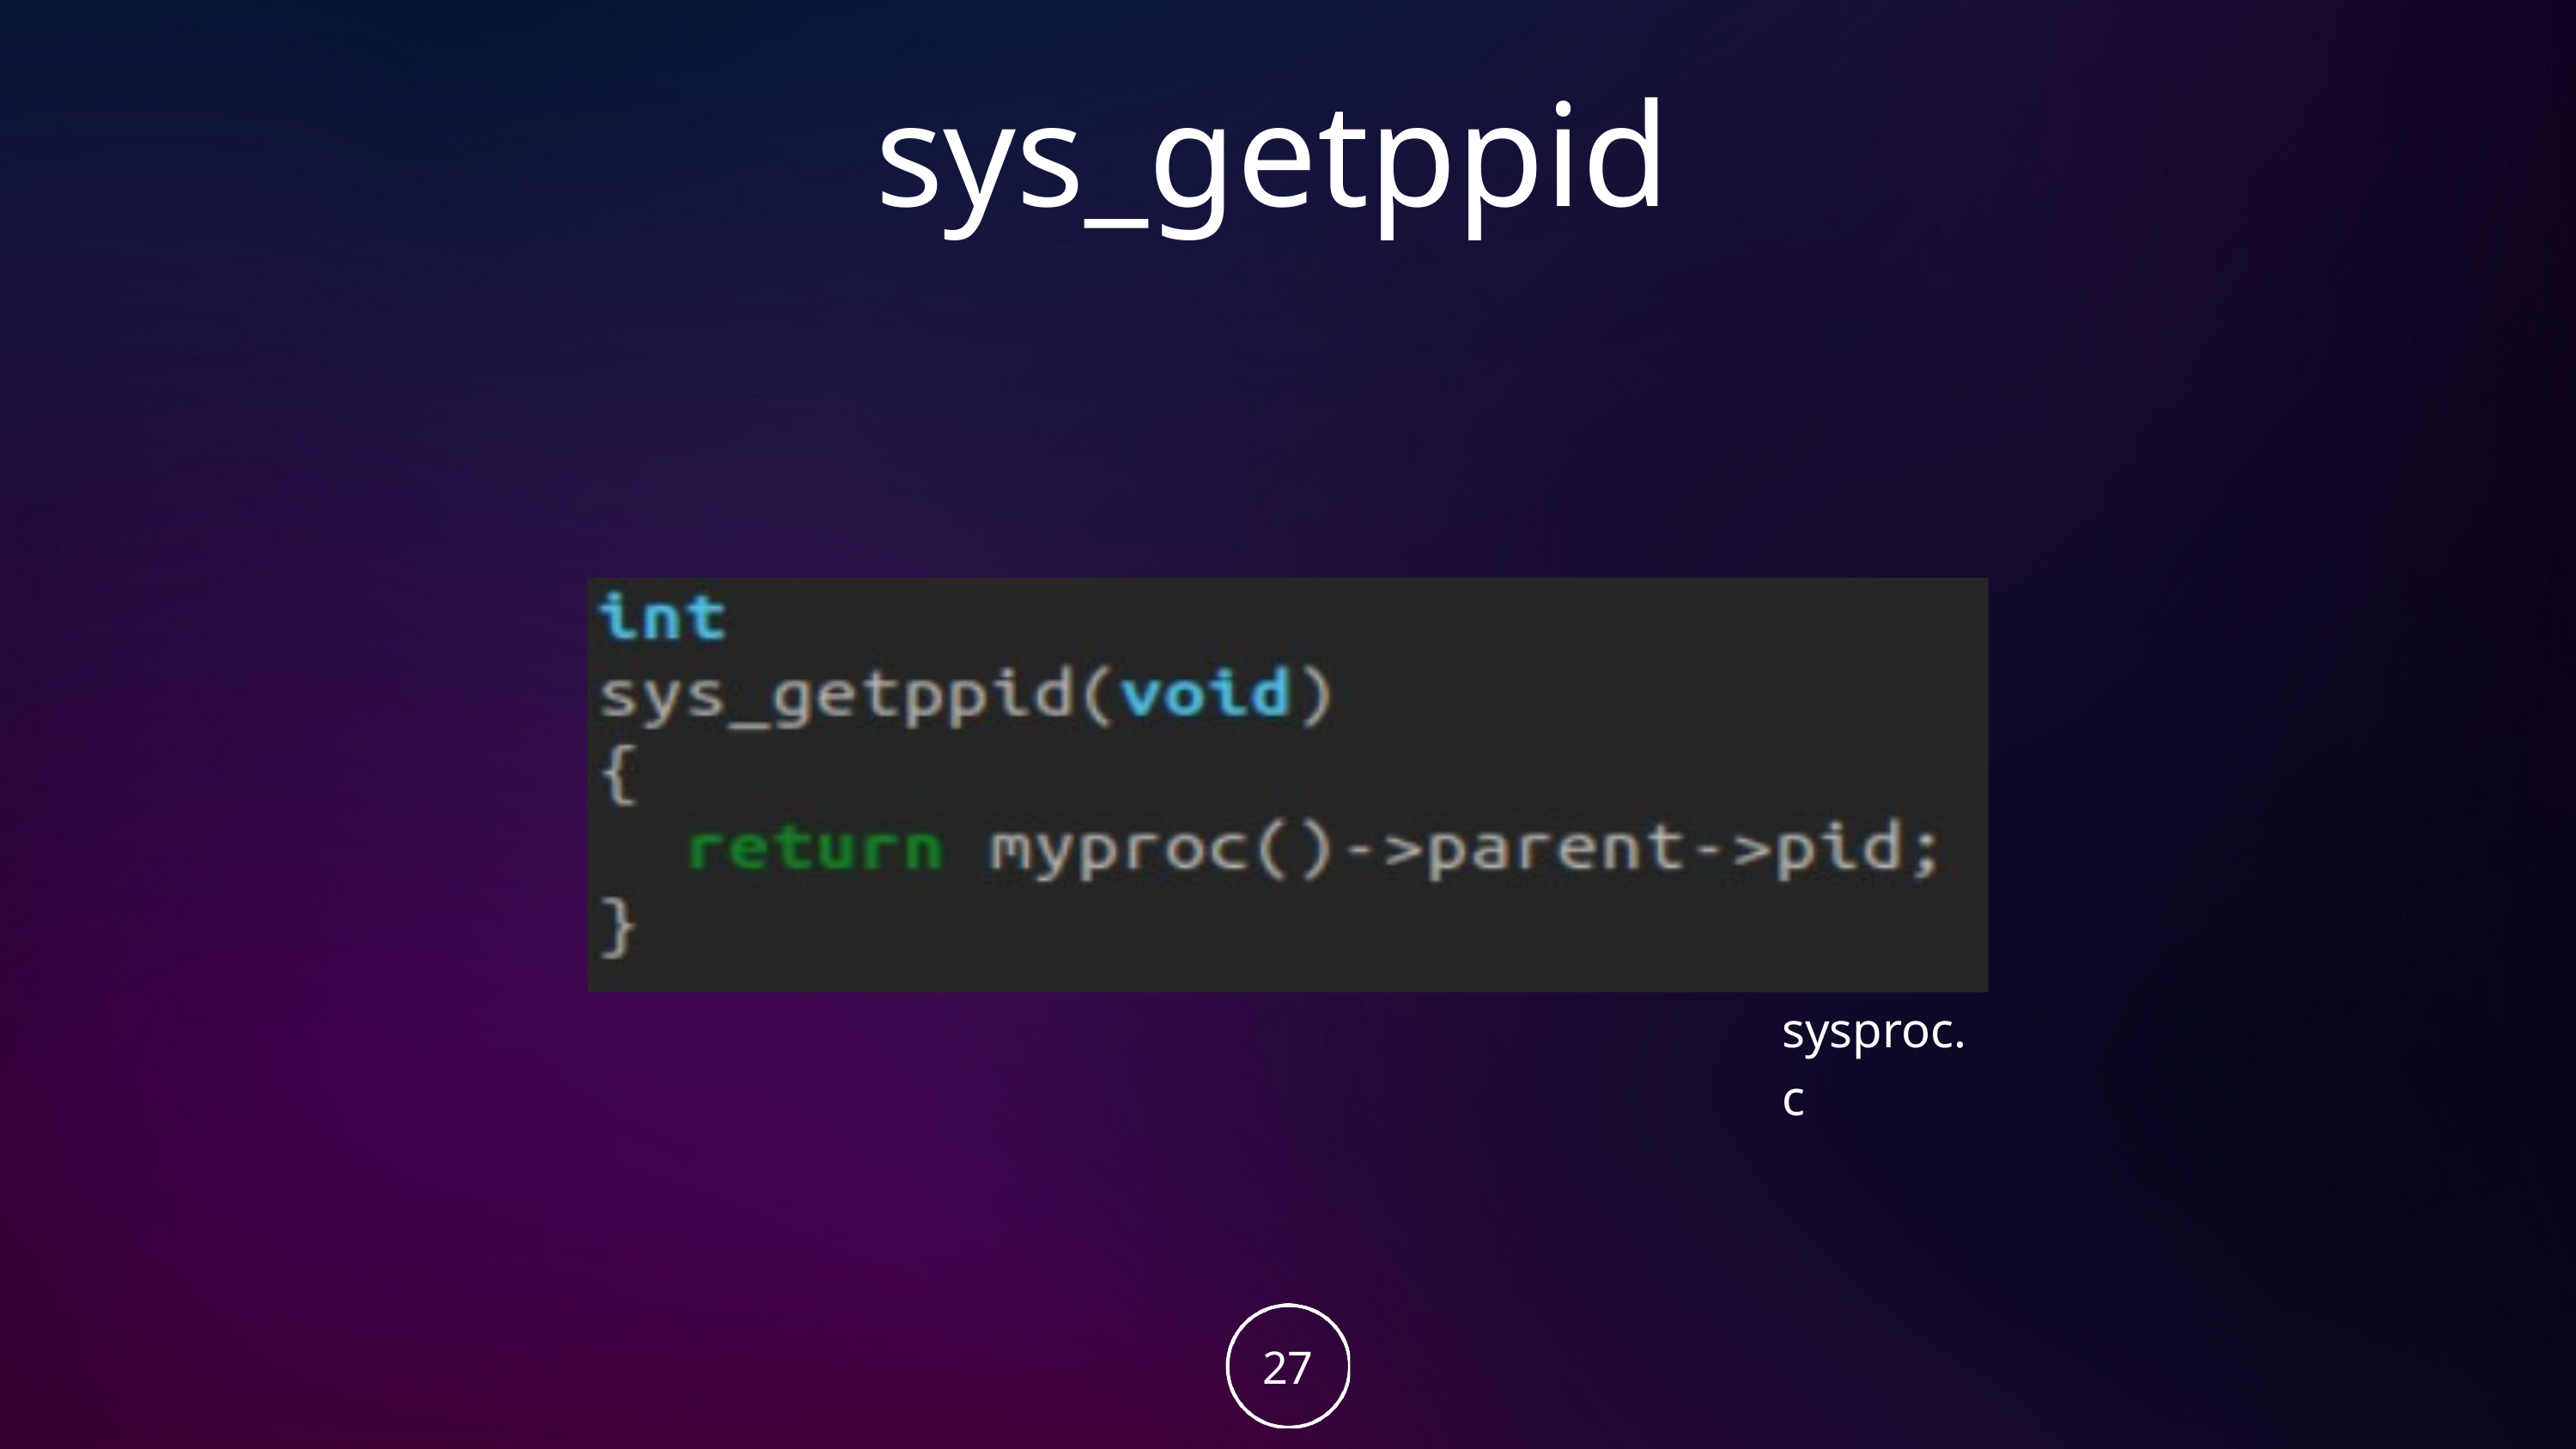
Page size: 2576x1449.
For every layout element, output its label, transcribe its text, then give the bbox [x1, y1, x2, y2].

text_box sys_getppid [875, 34, 1728, 235]
text_box 27 [1262, 1330, 1314, 1449]
text_box sysproc.c [1782, 922, 1989, 1125]
text_box [587, 578, 1989, 992]
text_box [0, 0, 2576, 1449]
text_box [1225, 1303, 1351, 1428]
